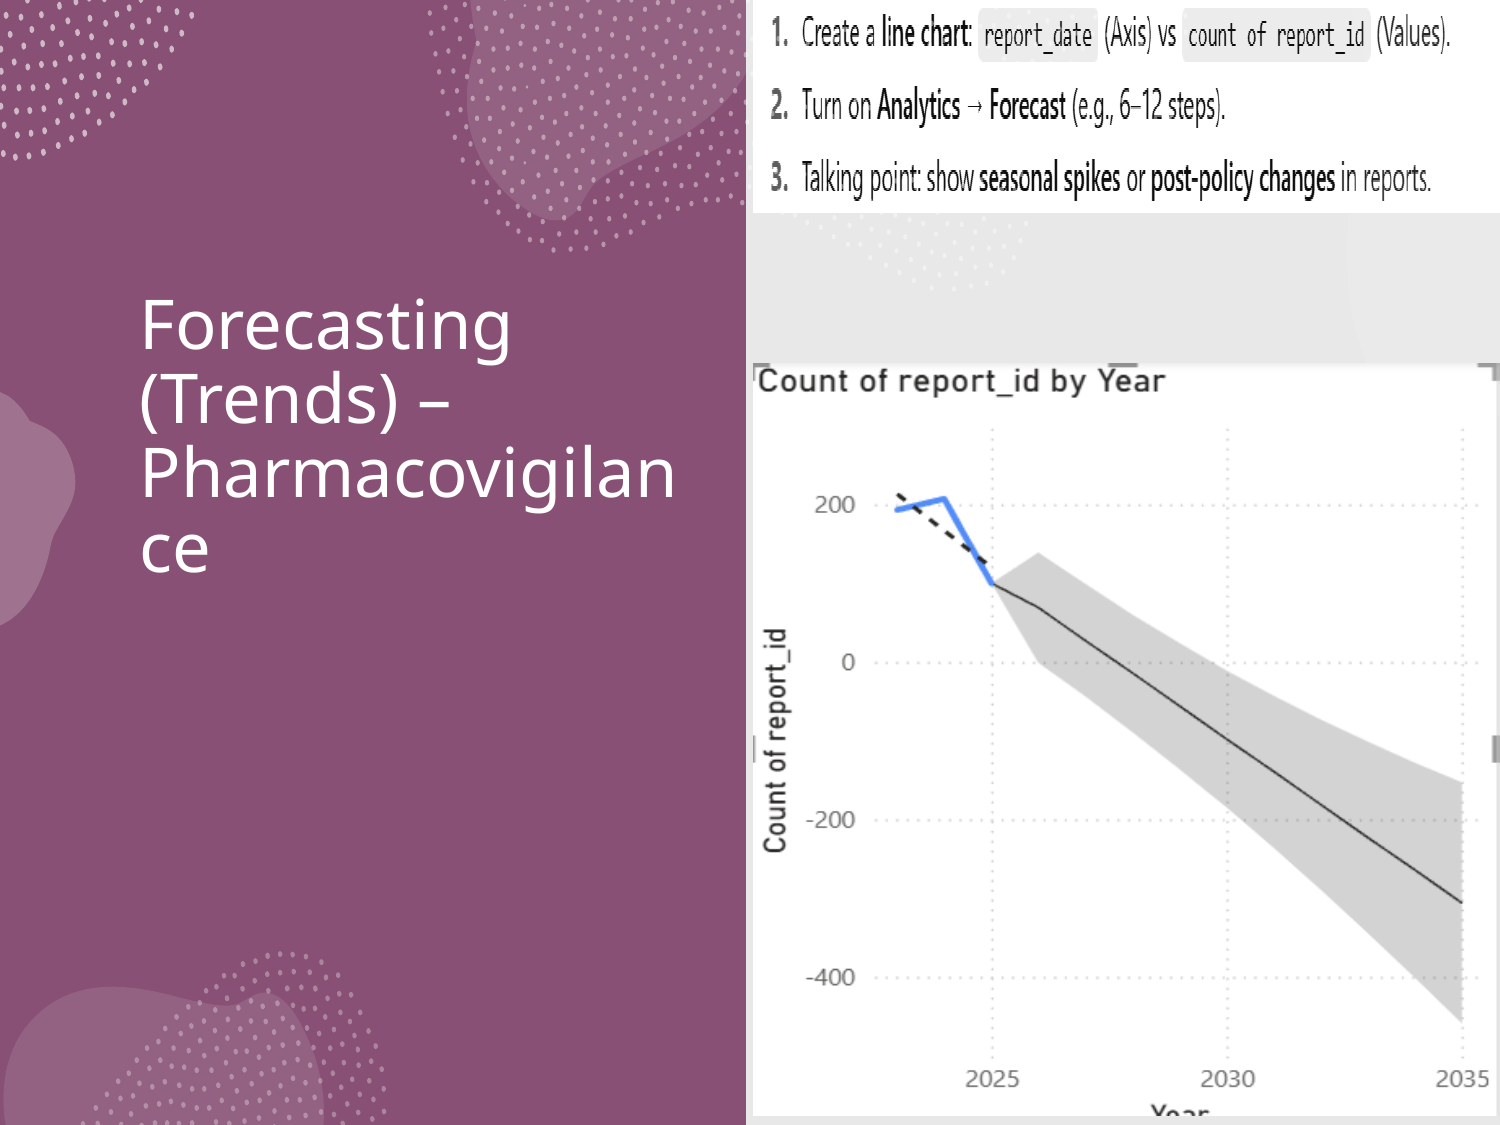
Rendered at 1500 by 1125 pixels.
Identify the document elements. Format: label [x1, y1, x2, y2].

text_box [0, 0, 1500, 1125]
